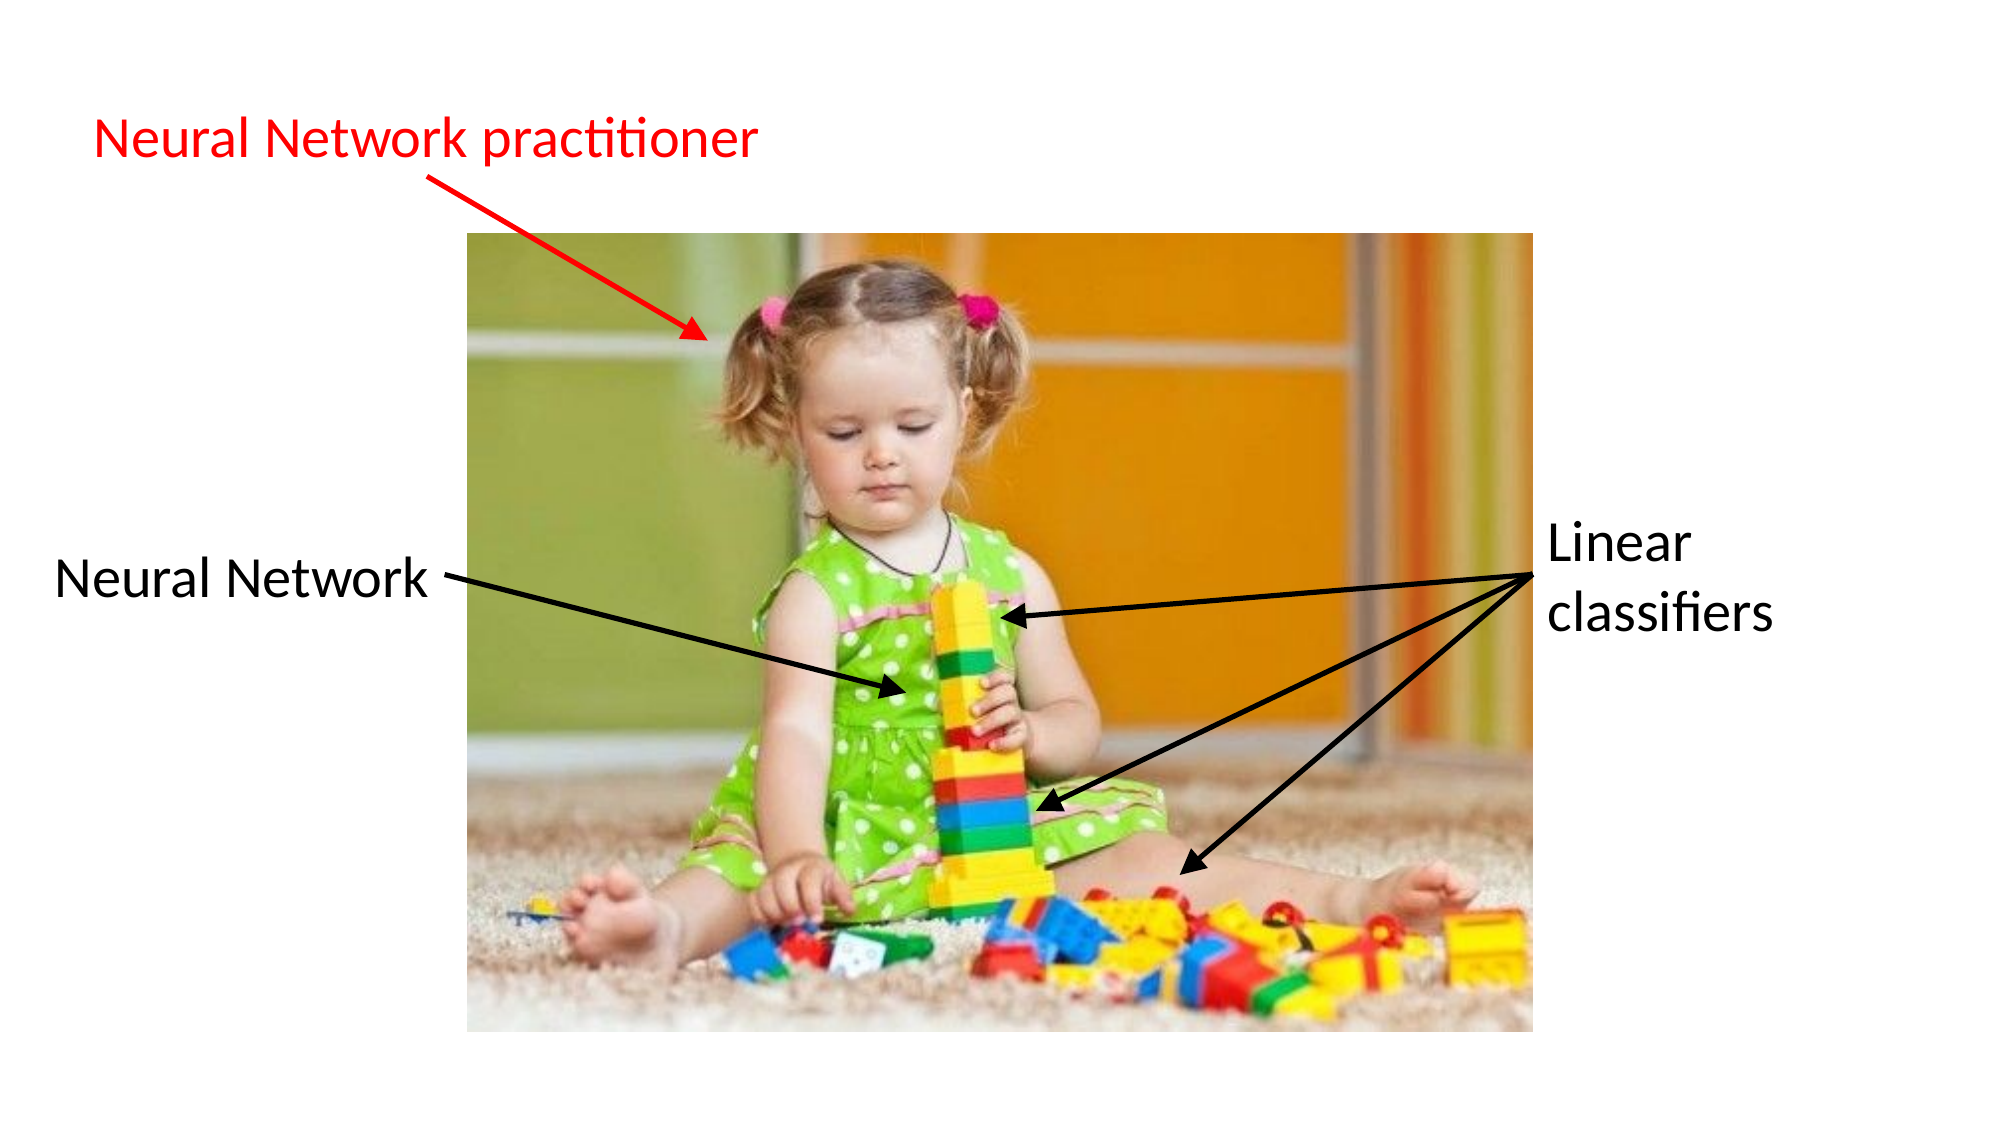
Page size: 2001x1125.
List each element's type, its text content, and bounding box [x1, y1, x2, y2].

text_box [1179, 574, 1533, 875]
picture [467, 233, 1533, 1032]
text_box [426, 177, 708, 341]
text_box Neural Network practitioner [79, 91, 775, 177]
text_box Neural Network [40, 532, 445, 617]
text_box Linear classifiers [1533, 496, 1808, 651]
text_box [1035, 574, 1179, 811]
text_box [447, 575, 907, 693]
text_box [999, 574, 1035, 618]
